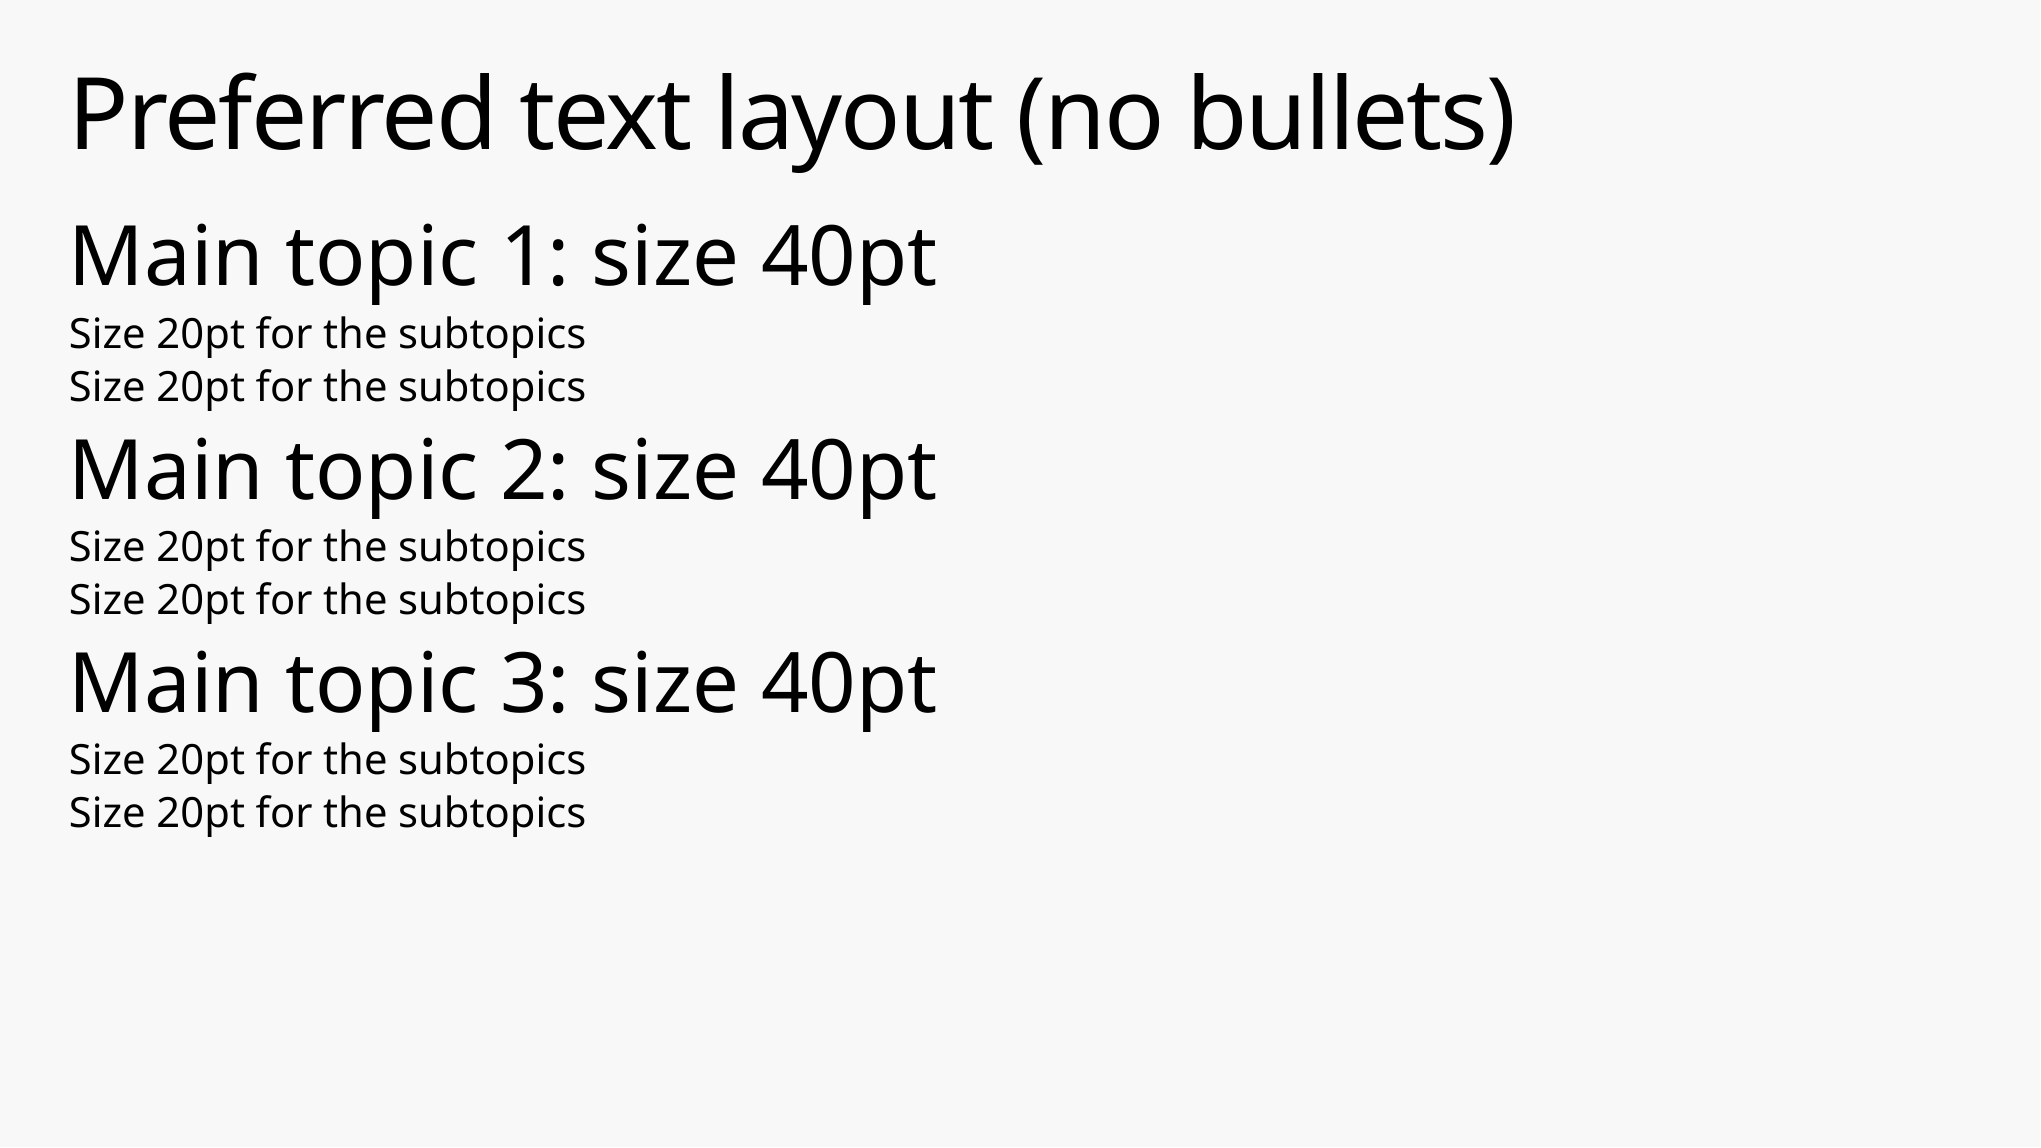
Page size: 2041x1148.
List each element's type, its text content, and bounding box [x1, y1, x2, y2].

title Preferred text layout (no bullets) [45, 48, 1996, 198]
list Main topic 1: size 40pt Size 20pt for the subtopics Size 20pt for the subtopics Main topic 2: size 40pt Size 20pt for the subtopics Size 20pt for the subtopics Main topic 3: size 40pt Size 20pt for the subtopics Size 20pt for the subtopics [45, 198, 1996, 532]
